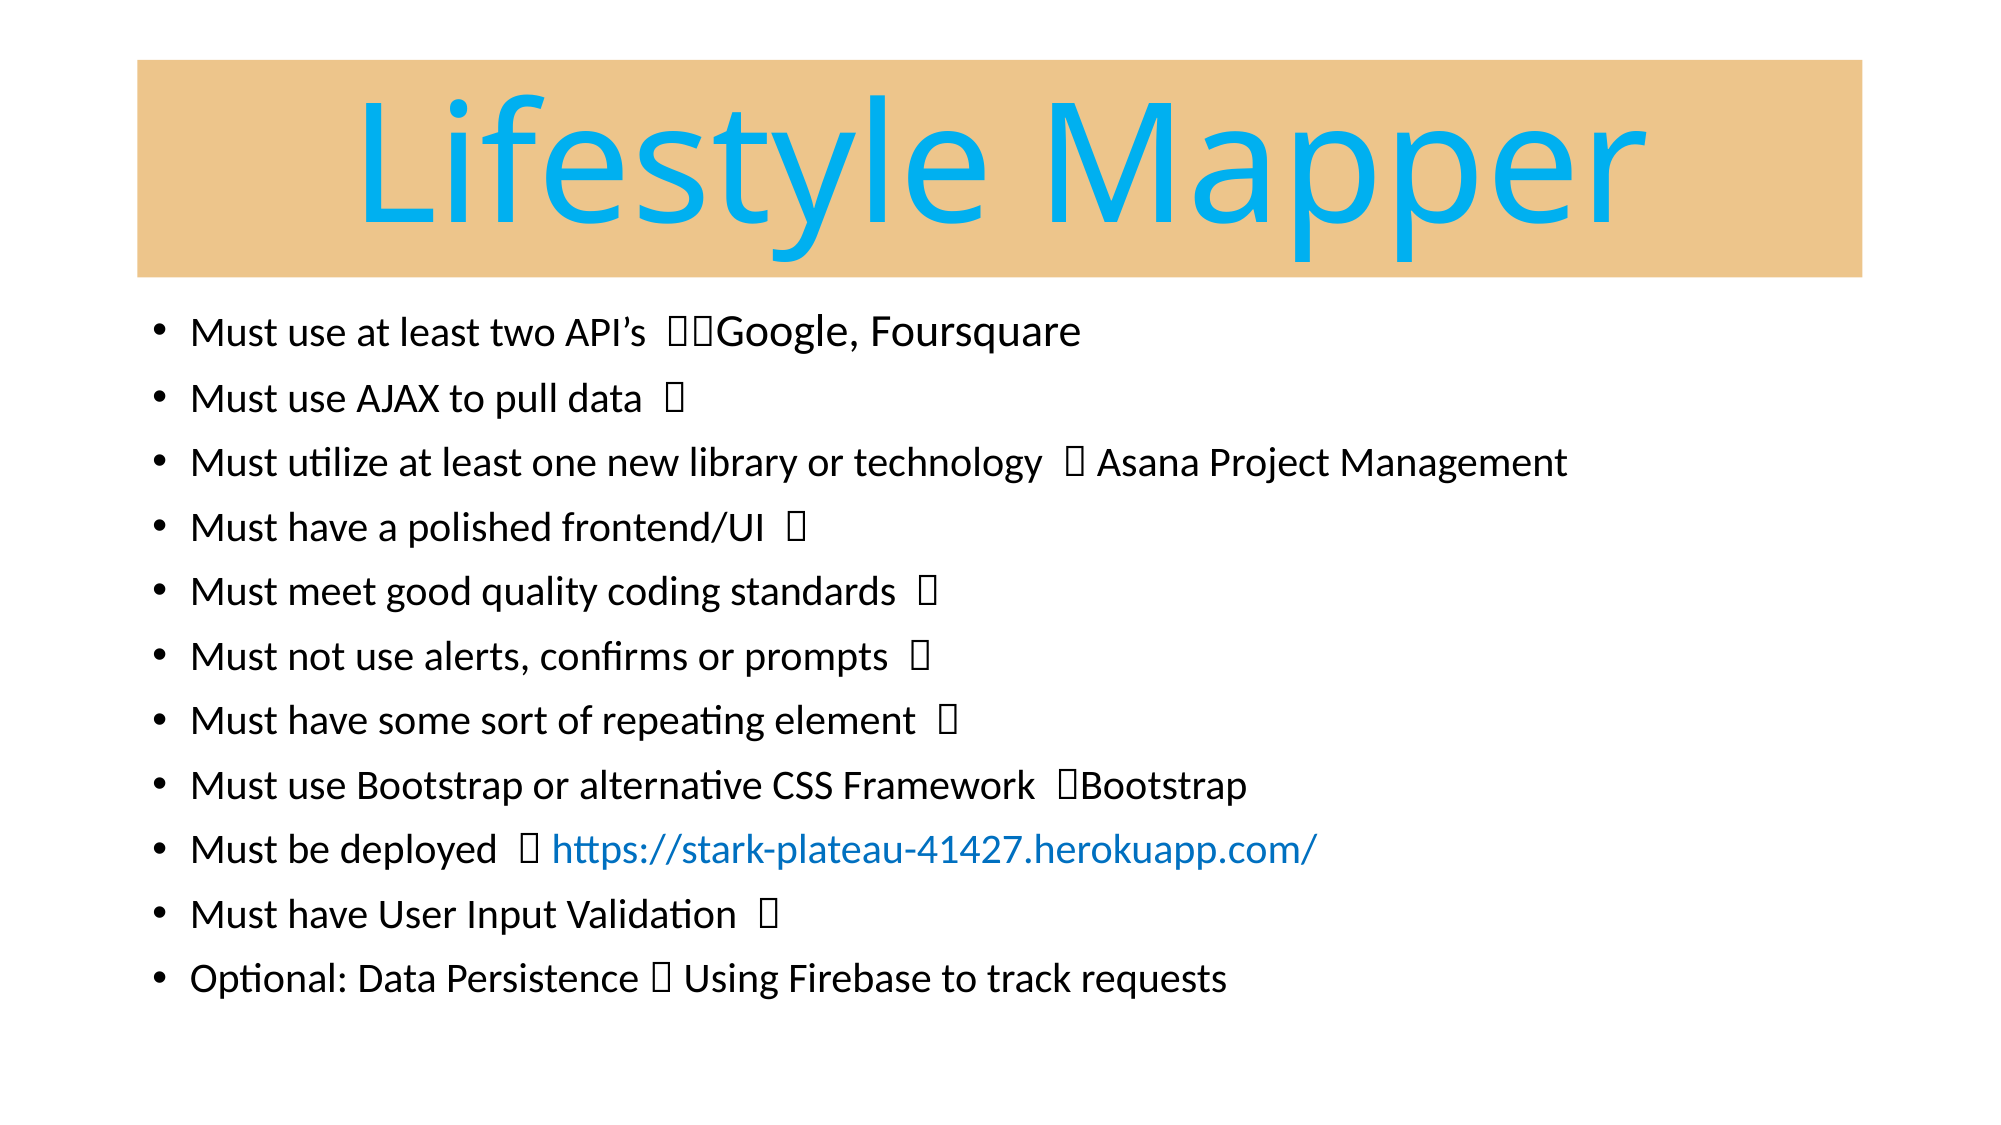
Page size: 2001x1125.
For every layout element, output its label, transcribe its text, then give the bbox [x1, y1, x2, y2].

list Must use at least two API’s Google, Foursquare Must use AJAX to pull data  Must utilize at least one new library or technology  Asana Project Management Must have a polished frontend/UI  Must meet good quality coding standards  Must not use alerts, confirms or prompts  Must have some sort of repeating element  Must use Bootstrap or alternative CSS Framework Bootstrap Must be deployed  https://stark-plateau-41427.herokuapp.com/ Must have User Input Validation  Optional: Data Persistence  Using Firebase to track requests [137, 299, 1863, 1014]
title Lifestyle Mapper [137, 59, 1863, 278]
